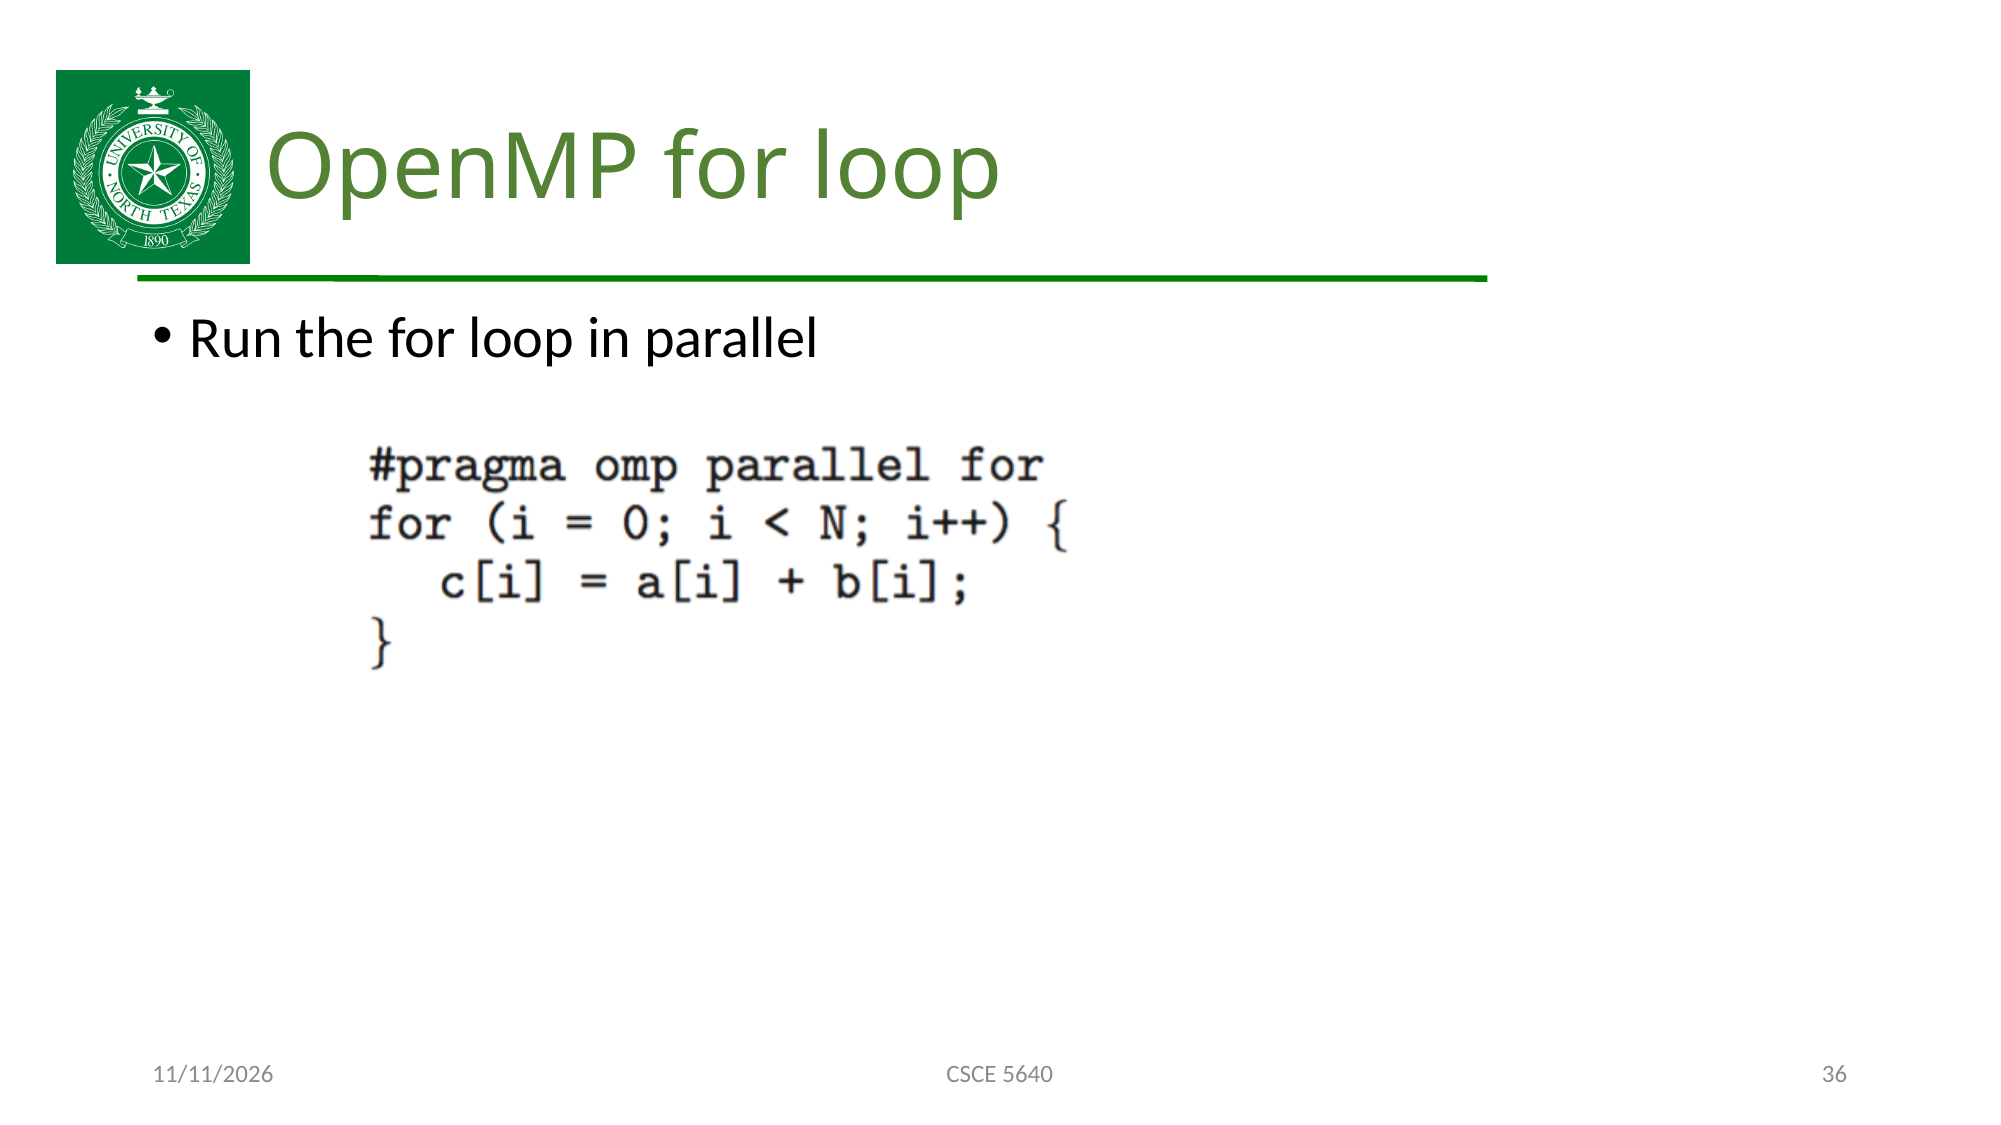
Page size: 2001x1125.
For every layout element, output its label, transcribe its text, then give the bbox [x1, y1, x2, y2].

picture [56, 70, 249, 264]
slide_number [137, 1042, 588, 1103]
slide_number 36 [1412, 1042, 1863, 1103]
list Run the for loop in parallel [137, 299, 1863, 1014]
picture [332, 430, 1248, 733]
title OpenMP for loop [249, 59, 1863, 278]
footer CSCE 5640 [662, 1042, 1338, 1103]
